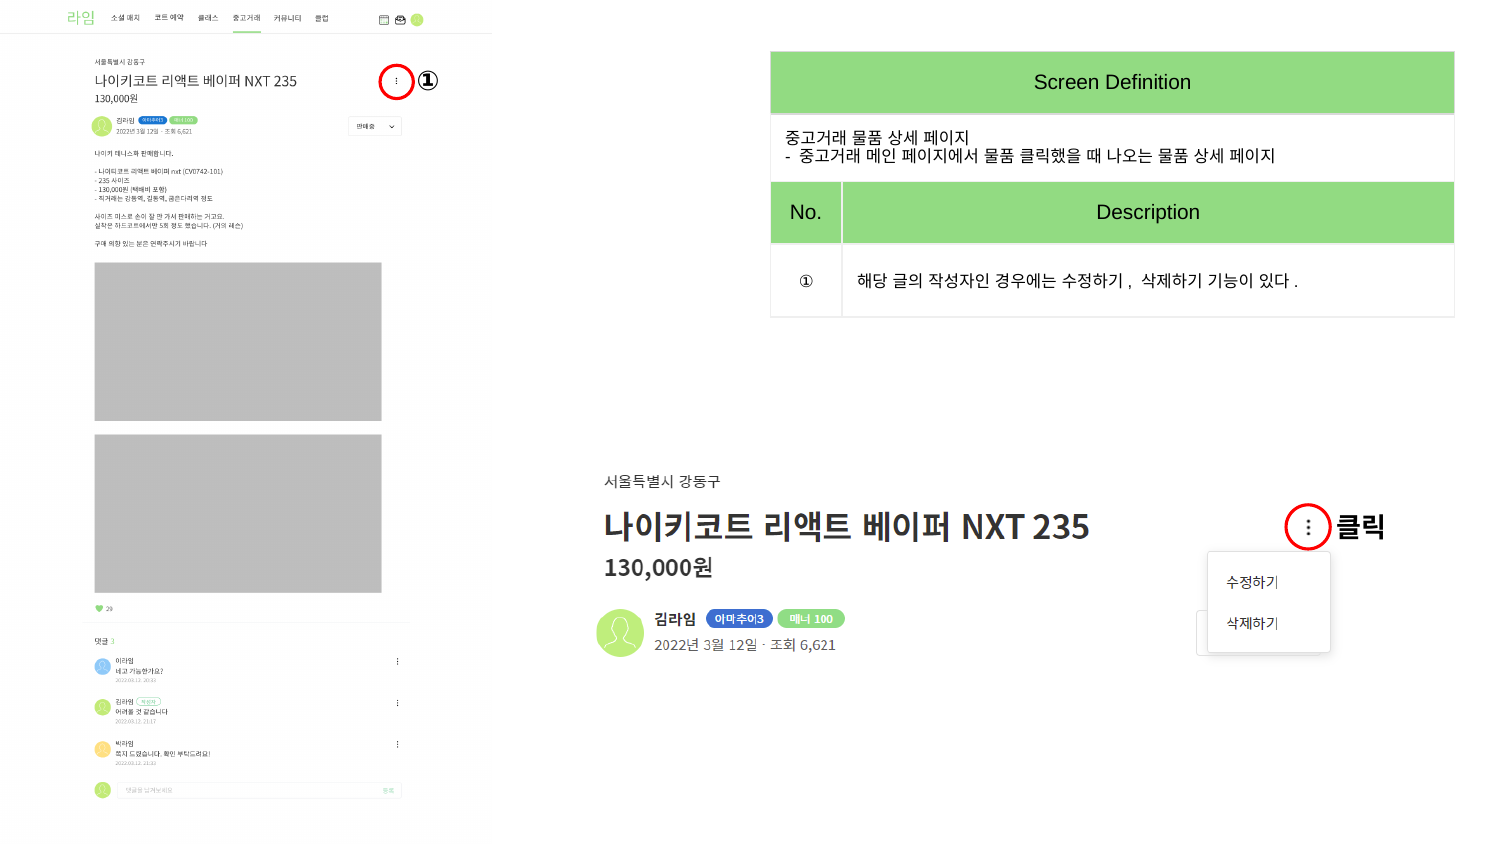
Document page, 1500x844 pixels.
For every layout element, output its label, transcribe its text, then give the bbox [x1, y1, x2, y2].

table_cell Description [843, 182, 1454, 243]
picture [0, 0, 492, 844]
table_cell ① [771, 245, 841, 316]
table_cell 중고거래 물품 상세 페이지 - 중고거래 메인 페이지에서 물품 클릭했을 때 나오는 물품 상세 페이지 [771, 115, 1454, 181]
table_cell 해당 글의 작성자인 경우에는 수정하기, 삭제하기 기능이 있다. [843, 245, 1454, 316]
table_cell No. [771, 182, 841, 243]
text_box 클릭 [1349, 495, 1416, 558]
table_header Screen Definition [771, 52, 1454, 113]
picture [573, 453, 1345, 672]
